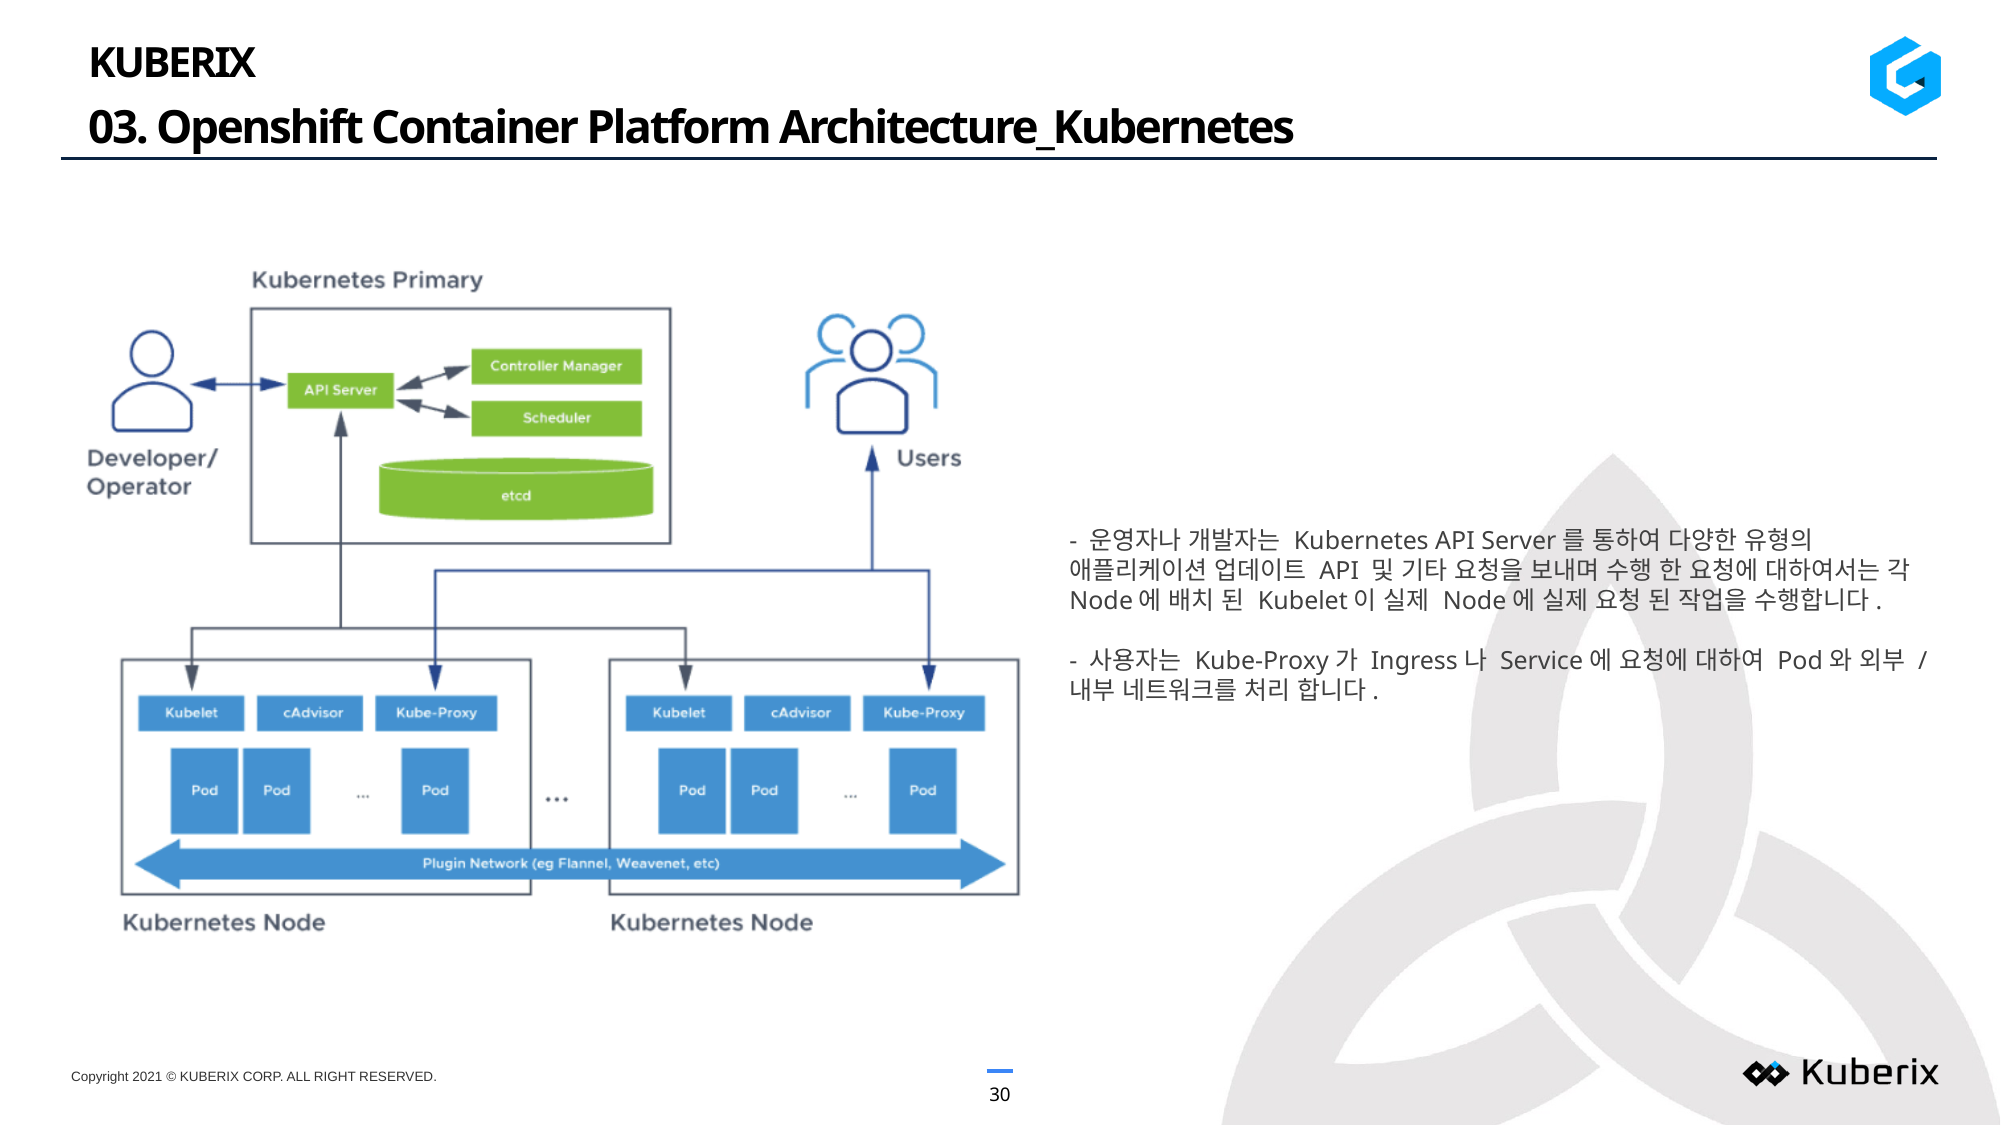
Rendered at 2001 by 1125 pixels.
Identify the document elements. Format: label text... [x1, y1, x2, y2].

text_box KUBERIX 03. Openshift Container Platform Architecture_Kubernetes [73, 29, 1402, 149]
text_box - 운영자나 개발자는 Kubernetes API Server를 통하여 다양한 유형의 애플리케이션 업데이트 API 및 기타 요청을 보내며 수행 한 요청에 대하여서는 각 Node에 배치 된 Kubelet이 실제 Node에 실제 요청 된 작업을 수행합니다. - 사용자는 Kube-Proxy가 Ingress나 Service에 요청에 대하여 Pod와 외부 / 내부 네트워크를 처리 합니다. [1055, 517, 1956, 712]
picture [0, 0, 2001, 1125]
